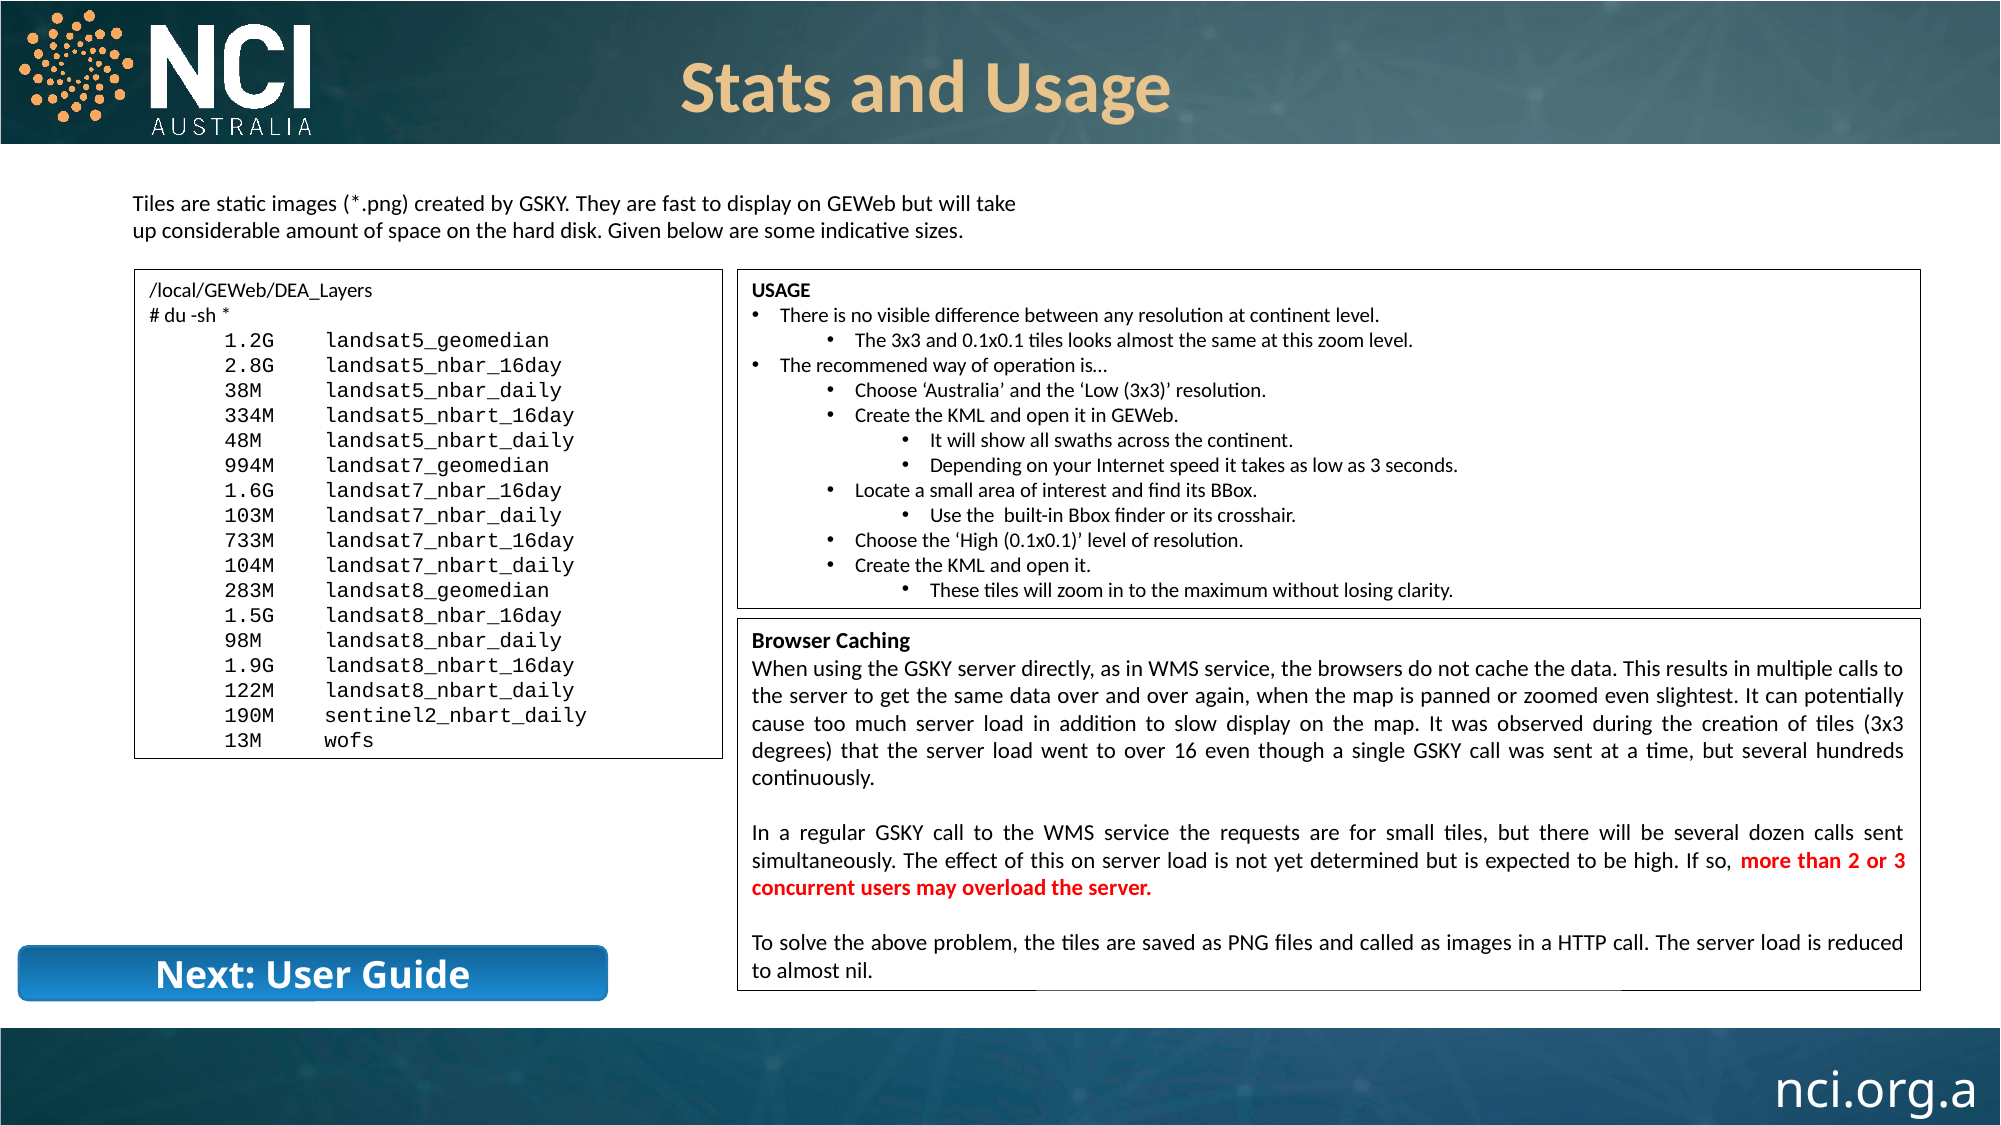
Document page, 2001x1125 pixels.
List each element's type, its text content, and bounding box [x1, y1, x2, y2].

text_box Next: User Guide [17, 945, 609, 1002]
text_box USAGE There is no visible difference between any resolution at continent level. The 3x3 and 0.1x0.1 tiles looks almost the same at this zoom level. The recommened way of operation is… Choose ‘Australia’ and the ‘Low (3x3)’ resolution. Create the KML and open it in GEWeb. It will show all swaths across the continent. Depending on your Internet speed it takes as low as 3 seconds. Locate a small area of interest and find its BBox. Use the built-in Bbox finder or its crosshair. Choose the ‘High (0.1x0.1)’ level of resolution. Create the KML and open it. These tiles will zoom in to the maximum without losing clarity. [737, 269, 1921, 609]
picture [2, 2, 2000, 144]
text_box /local/GEWeb/DEA_Layers # du -sh * 1.2G landsat5_geomedian 2.8G landsat5_nbar_16day 38M landsat5_nbar_daily 334M landsat5_nbart_16day 48M landsat5_nbart_daily 994M landsat7_geomedian 1.6G landsat7_nbar_16day 103M landsat7_nbar_daily 733M landsat7_nbart_16day 104M landsat7_nbart_daily 283M landsat8_geomedian 1.5G landsat8_nbar_16day 98M landsat8_nbar_daily 1.9G landsat8_nbart_16day 122M landsat8_nbart_daily 190M sentinel2_nbart_daily 13M wofs [134, 269, 723, 759]
text_box Tiles are static images (*.png) created by GSKY. They are fast to display on GEWeb but will take up considerable amount of space on the hard disk. Given below are some indicative sizes. [117, 180, 1033, 306]
text_box Browser Caching When using the GSKY server directly, as in WMS service, the browsers do not cache the data. This results in multiple calls to the server to get the same data over and over again, when the map is panned or zoomed even slightest. It can potentially cause too much server load in addition to slow display on the map. It was observed during the creation of tiles (3x3 degrees) that the server load went to over 16 even though a single GSKY call was sent at a time, but several hundreds continuously. In a regular GSKY call to the WMS service the requests are for small tiles, but there will be several dozen calls sent simultaneously. The effect of this on server load is not yet determined but is expected to be high. If so, more than 2 or 3 concurrent users may overload the server. To solve the above problem, the tiles are saved as PNG files and called as images in a HTTP call. The server load is reduced to almost nil. [737, 618, 1921, 991]
picture [2, 1028, 2000, 1125]
text_box Stats and Usage [334, 29, 1519, 135]
